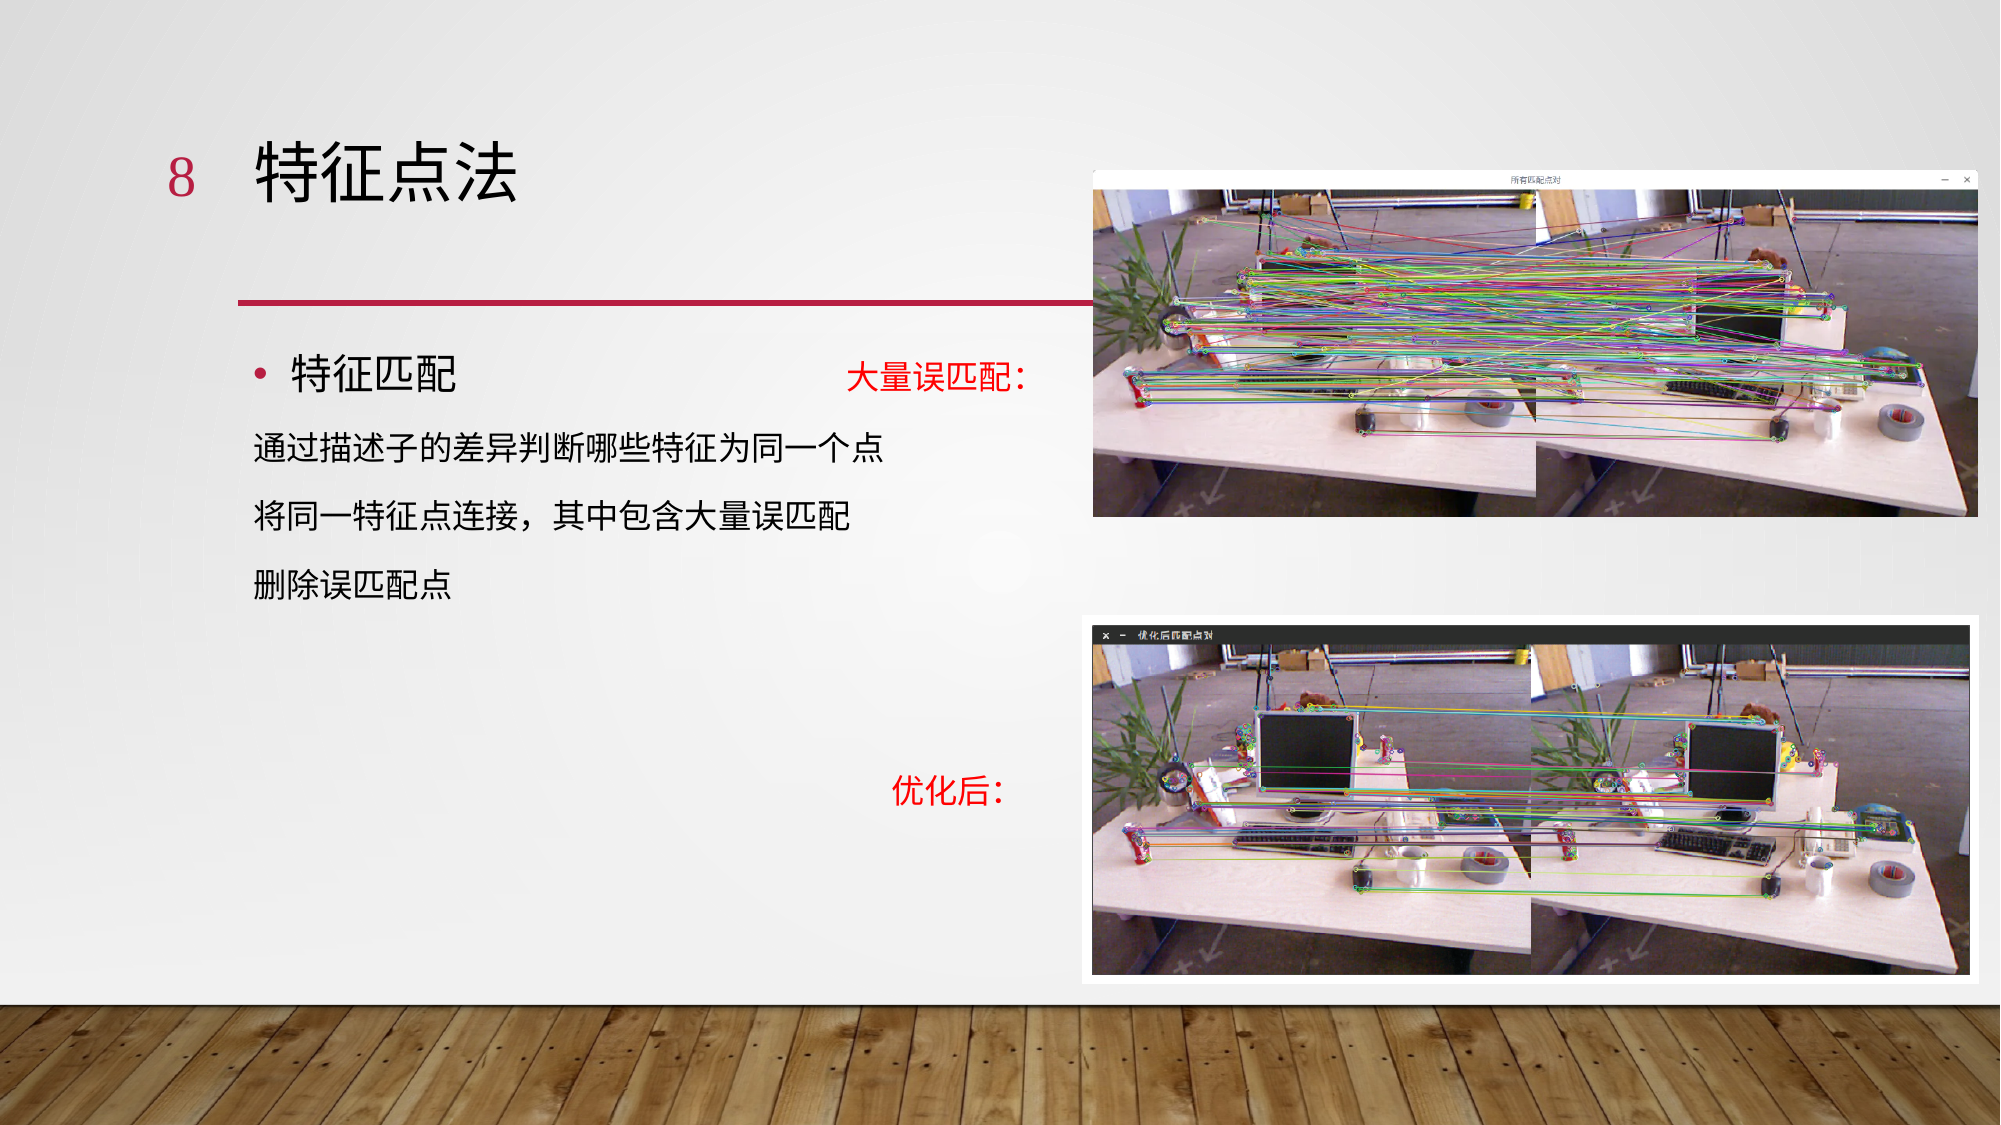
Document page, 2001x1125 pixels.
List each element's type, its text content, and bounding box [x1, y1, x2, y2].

picture [1093, 170, 1978, 517]
list 特征匹配 大量误匹配： 通过描述子的差异判断哪些特征为同一个点 将同一特征点连接，其中包含大量误匹配 删除误匹配点 优化后： [238, 330, 2000, 1007]
picture [0, 1005, 2000, 1125]
title 特征点法 [238, 131, 1814, 305]
slide_number 8 [78, 131, 212, 214]
picture [1082, 615, 1979, 984]
